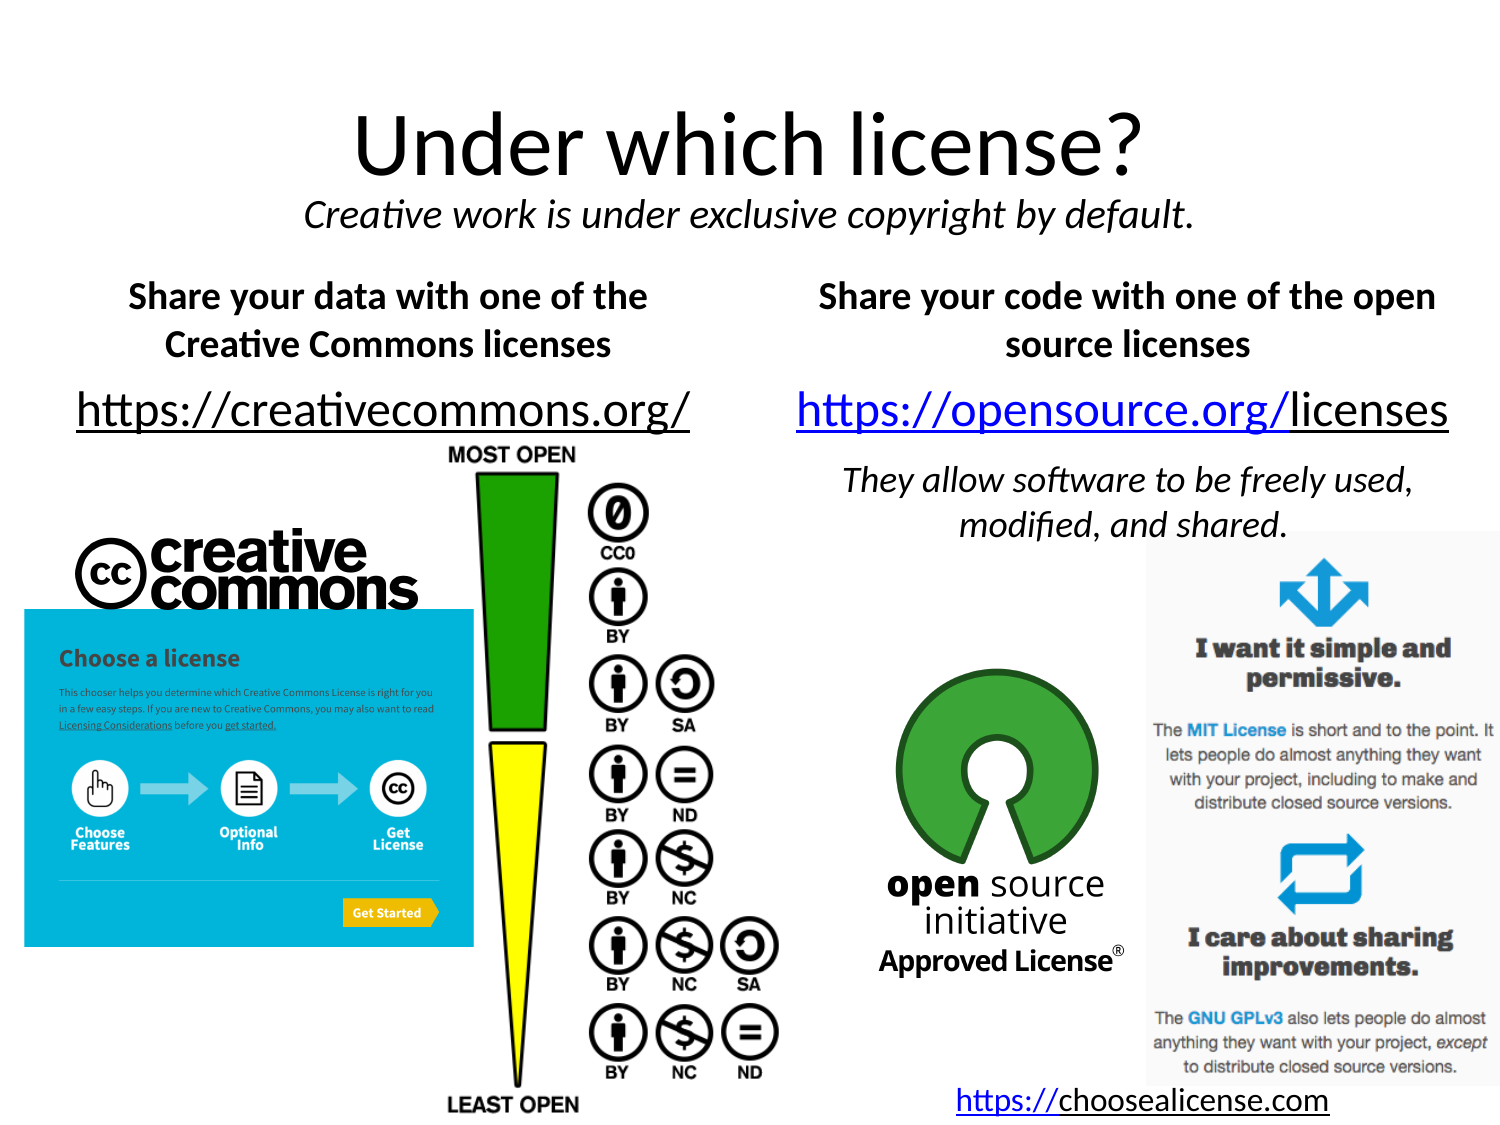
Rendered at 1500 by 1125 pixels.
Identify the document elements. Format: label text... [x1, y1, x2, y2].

list Share your code with one of the open source licenses [796, 262, 1460, 369]
list Share your data with one of the Creative Commons licenses [44, 262, 733, 375]
picture [1146, 530, 1500, 1086]
text_box https://opensource.org/licenses [781, 369, 1475, 444]
title Under which license? [75, 45, 1425, 179]
text_box They allow software to be freely used, modified, and shared. [795, 447, 1467, 552]
picture [870, 648, 1129, 993]
text_box https://choosealicense.com [940, 1071, 1353, 1125]
text_box Creative work is under exclusive copyright by default. [74, 179, 1425, 245]
text_box https://creativecommons.org/ [61, 369, 717, 444]
picture [24, 432, 790, 1125]
